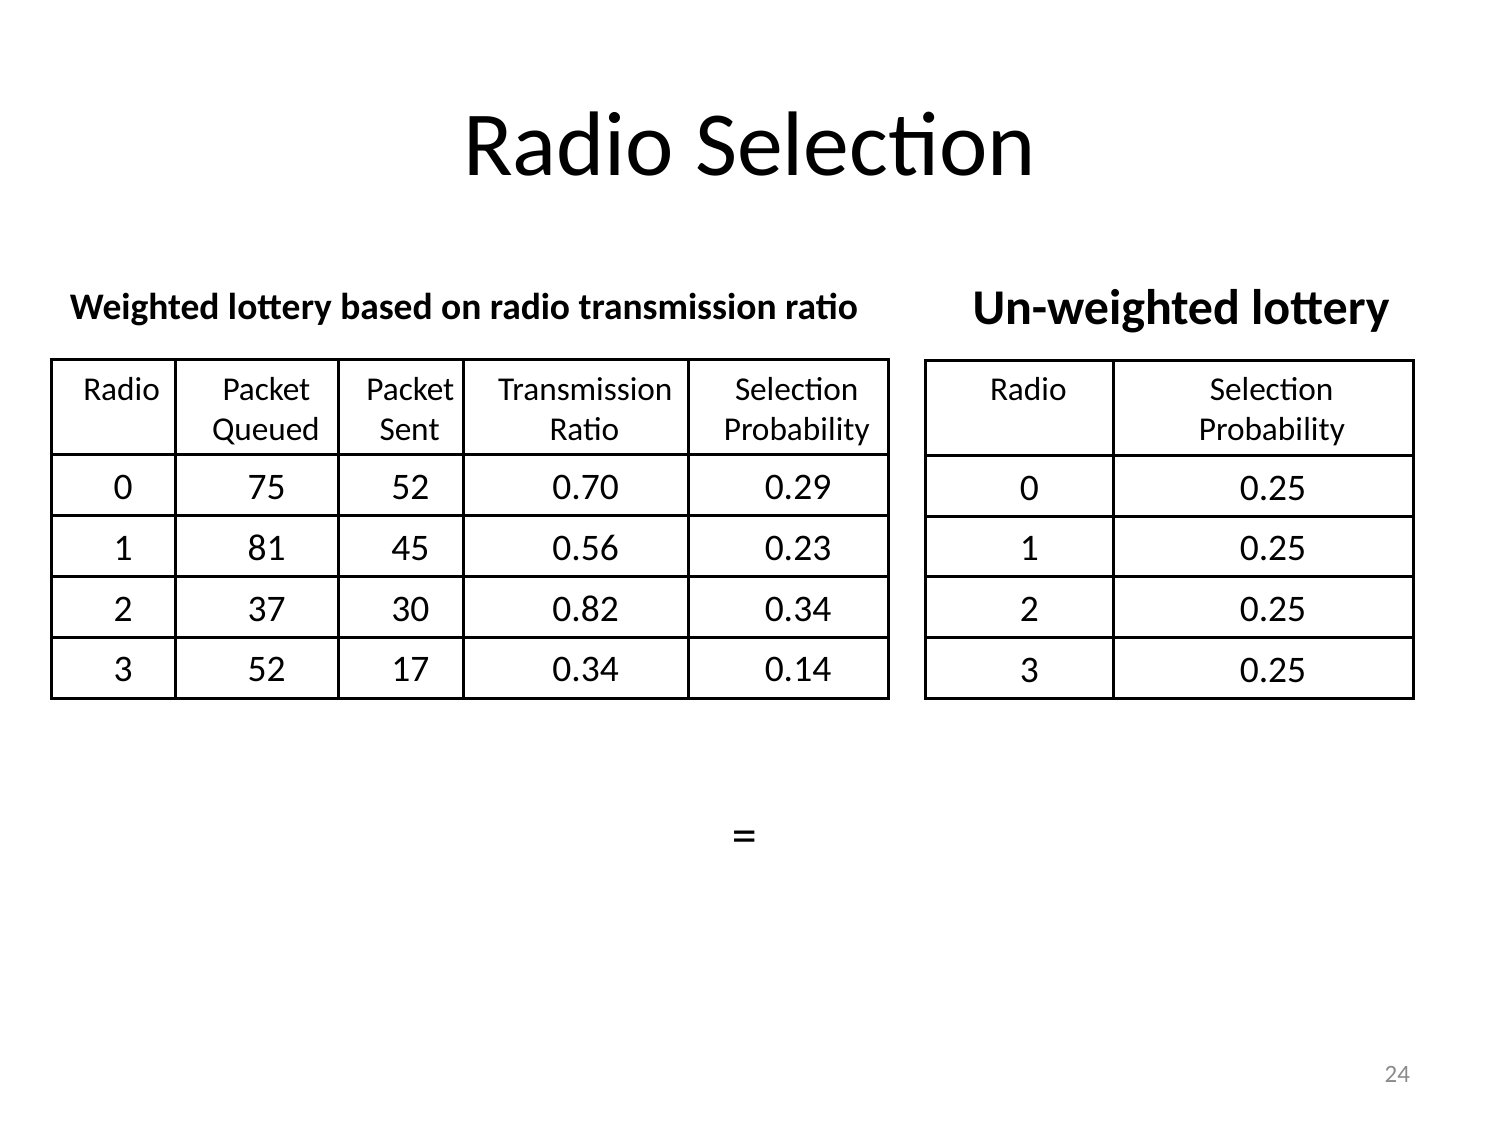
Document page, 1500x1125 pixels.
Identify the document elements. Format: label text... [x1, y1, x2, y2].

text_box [49, 357, 890, 713]
slide_number 24 [1074, 1042, 1425, 1103]
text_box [715, 366, 879, 701]
list Un-weighted lottery [937, 251, 1425, 357]
title Radio Selection [75, 45, 1425, 233]
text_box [488, 366, 691, 701]
list Weighted lottery based on radio transmission ratio [50, 251, 888, 356]
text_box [924, 357, 1415, 714]
